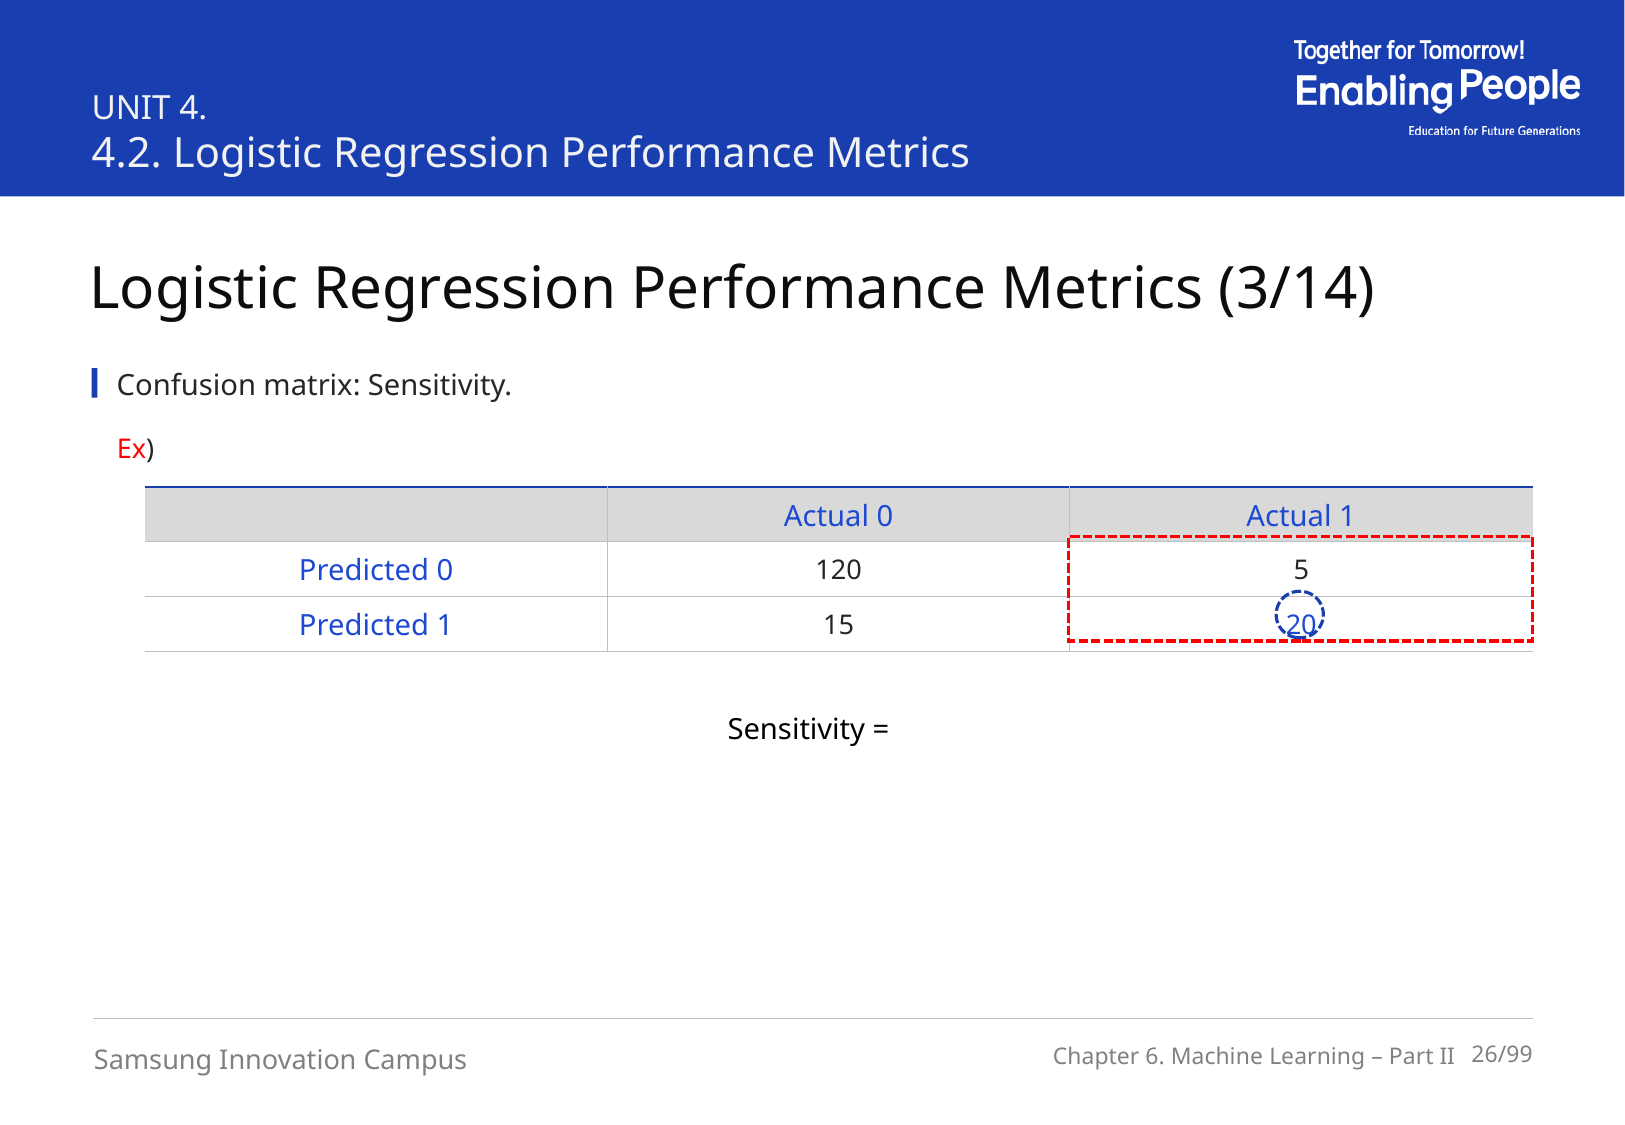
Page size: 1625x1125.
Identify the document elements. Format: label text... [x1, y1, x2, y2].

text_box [1068, 536, 1533, 642]
table_cell Predicted 0 [145, 542, 607, 596]
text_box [91, 366, 1533, 402]
text_box Ex) [116, 418, 1534, 477]
table_header Actual 1 [1070, 488, 1533, 536]
table_cell 120 [608, 542, 1068, 596]
table_cell 20 [1070, 642, 1533, 651]
text_box Logistic Regression Performance Metrics (3/14) [89, 249, 1534, 321]
table_header [145, 488, 607, 541]
text_box UNIT 4. 4.2. Logistic Regression Performance Metrics [91, 85, 1048, 177]
table_cell Predicted 1 [145, 597, 607, 651]
table_header Actual 0 [608, 488, 1069, 541]
picture [1294, 40, 1580, 135]
table_cell 15 [608, 597, 1069, 651]
